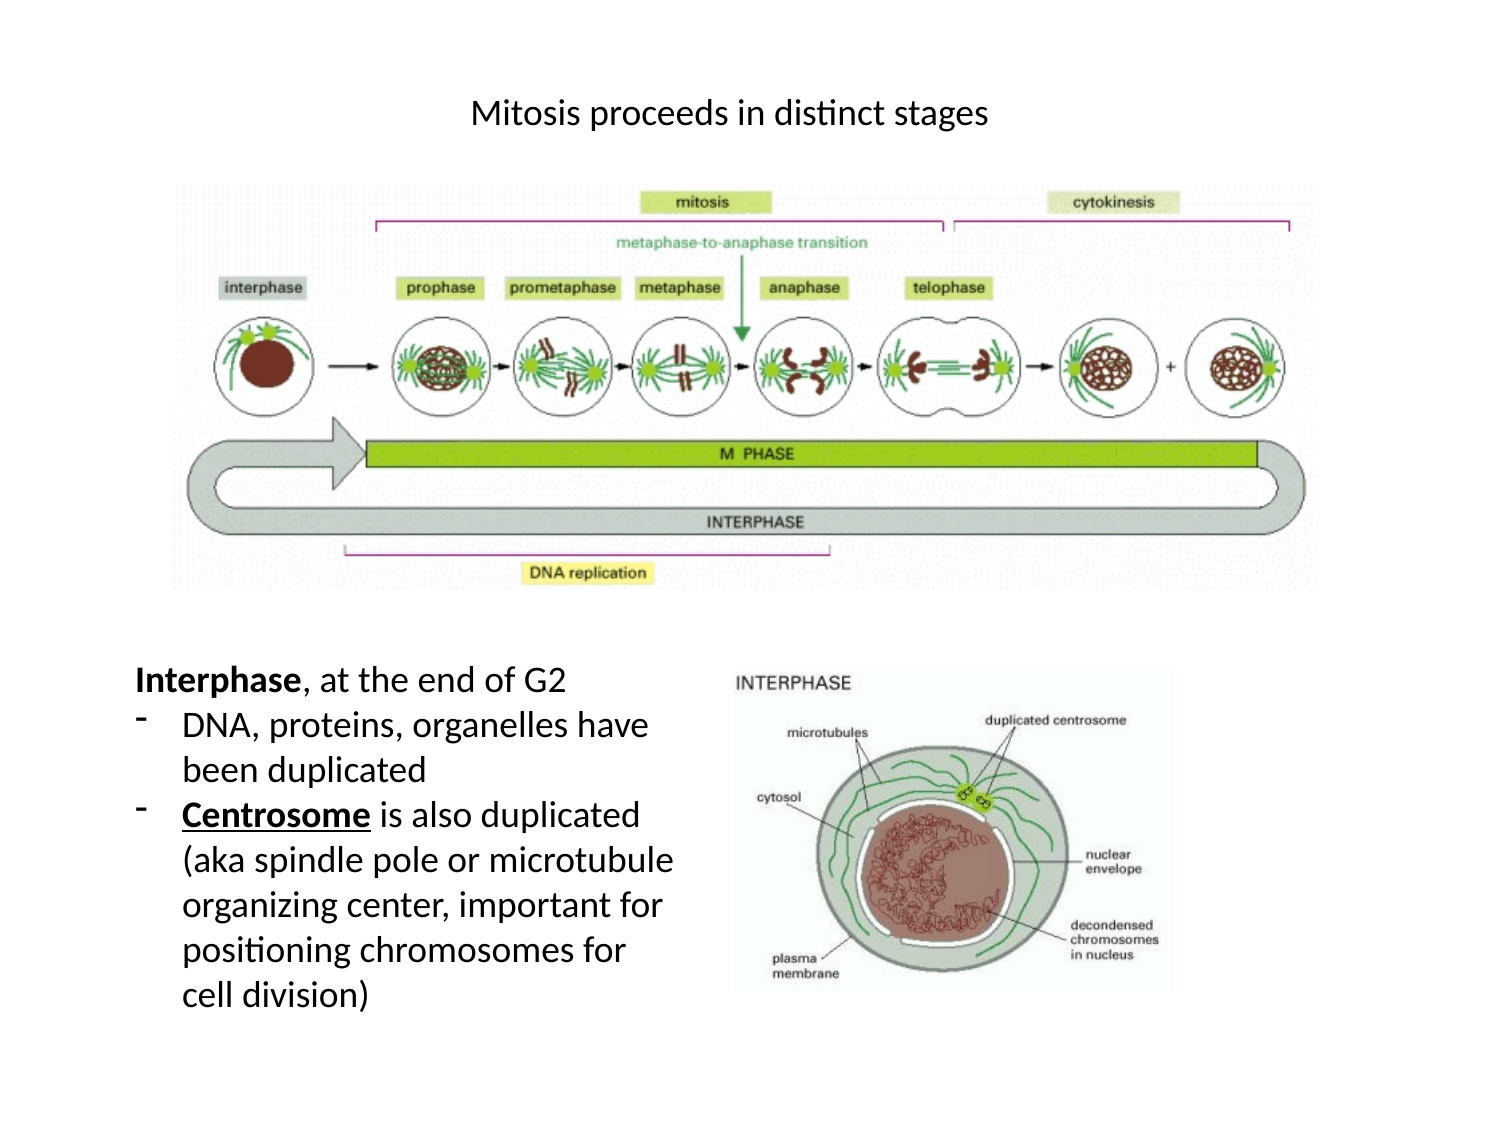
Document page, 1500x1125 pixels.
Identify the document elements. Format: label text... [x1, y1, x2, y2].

text_box Mitosis proceeds in distinct stages [455, 80, 1005, 140]
picture [152, 163, 1324, 598]
picture [732, 669, 1175, 992]
text_box Interphase, at the end of G2 DNA, proteins, organelles have been duplicated Centrosome is also duplicated (aka spindle pole or microtubule organizing center, important for positioning chromosomes for cell division) [120, 647, 693, 1067]
